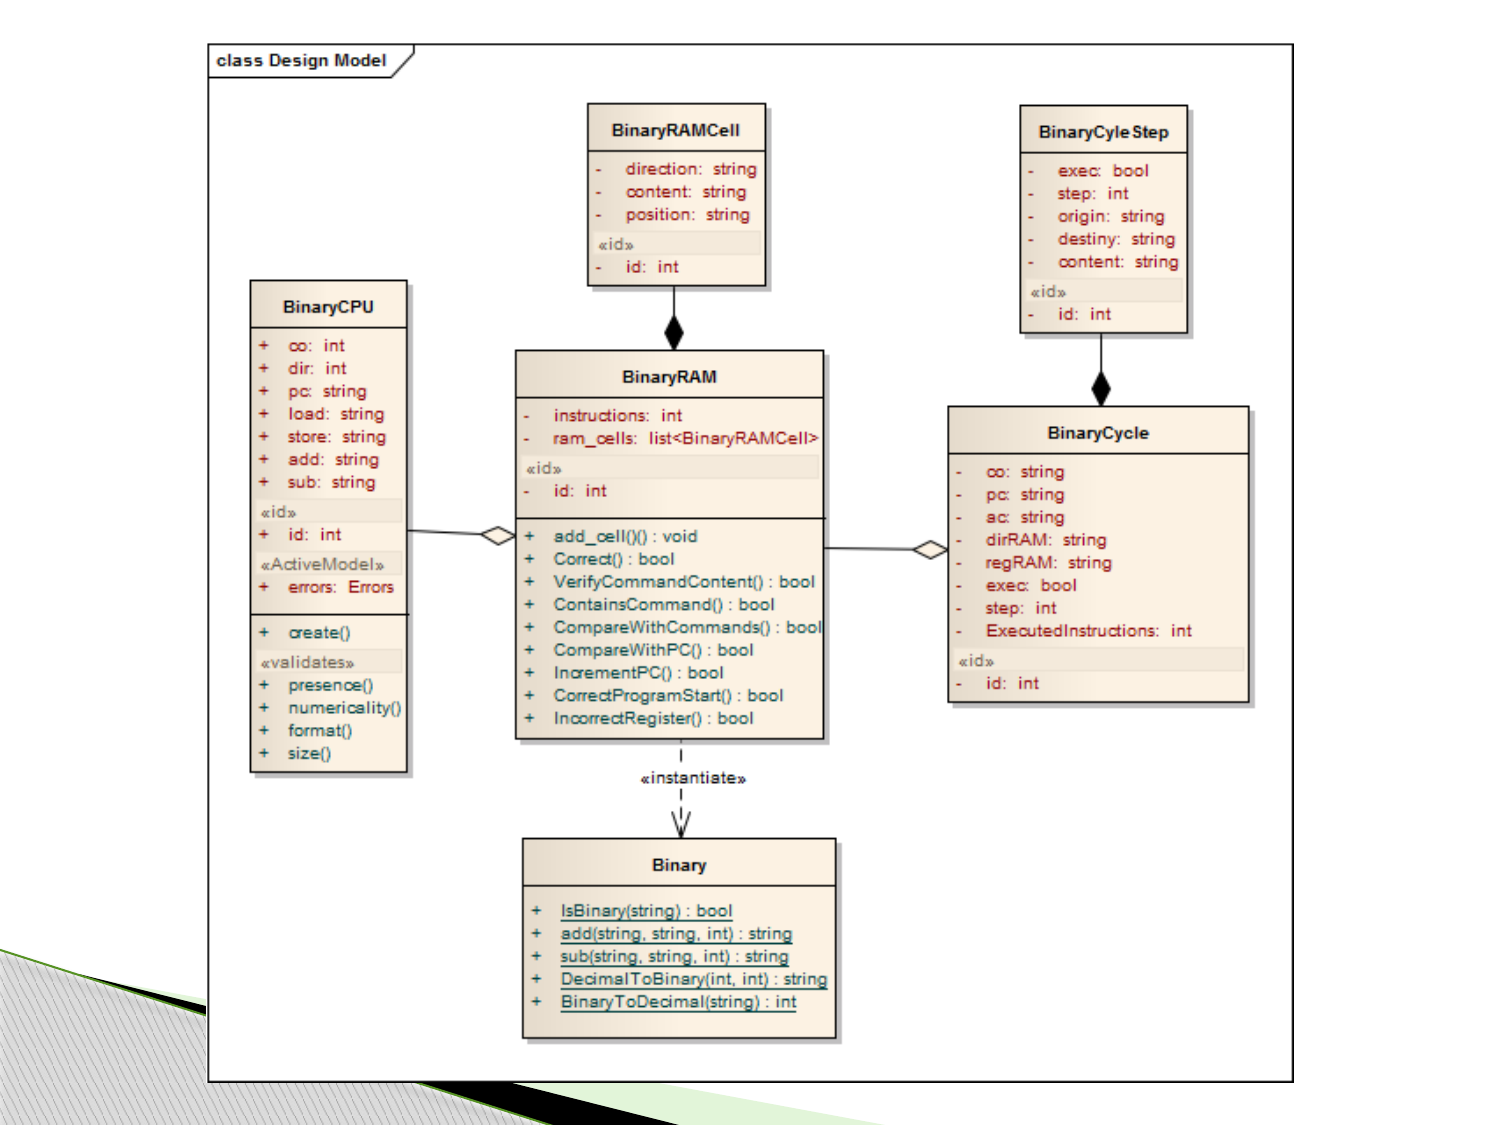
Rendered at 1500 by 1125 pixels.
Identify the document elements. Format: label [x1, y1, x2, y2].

list [206, 42, 1294, 1083]
